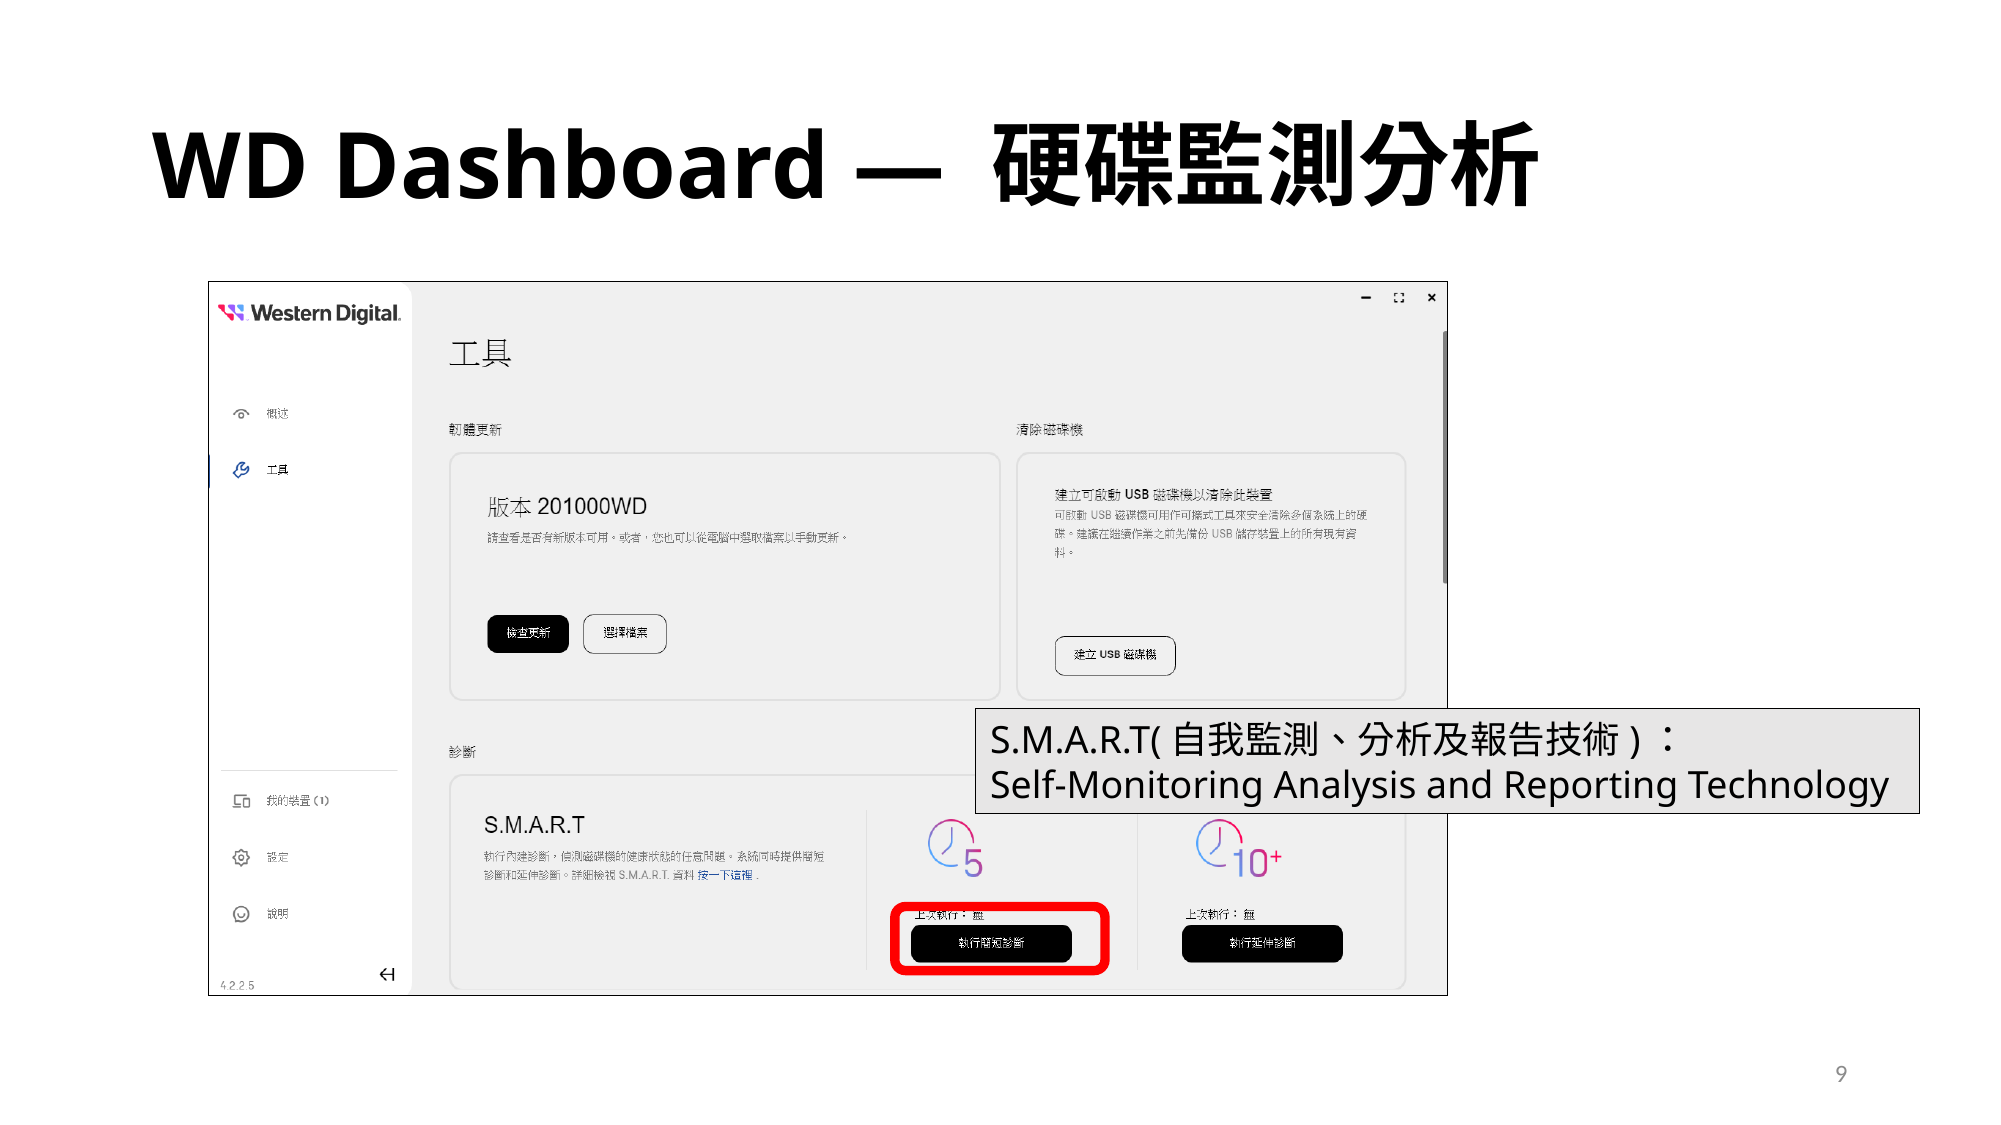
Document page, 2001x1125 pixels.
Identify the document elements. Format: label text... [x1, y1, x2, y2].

title WD Dashboard — 硬碟監測分析 [137, 59, 1863, 278]
slide_number 9 [1412, 1042, 1863, 1103]
text_box S.M.A.R.T(自我監測、分析及報告技術)： Self-Monitoring Analysis and Reporting Technology [1448, 708, 1920, 814]
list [208, 281, 1448, 996]
